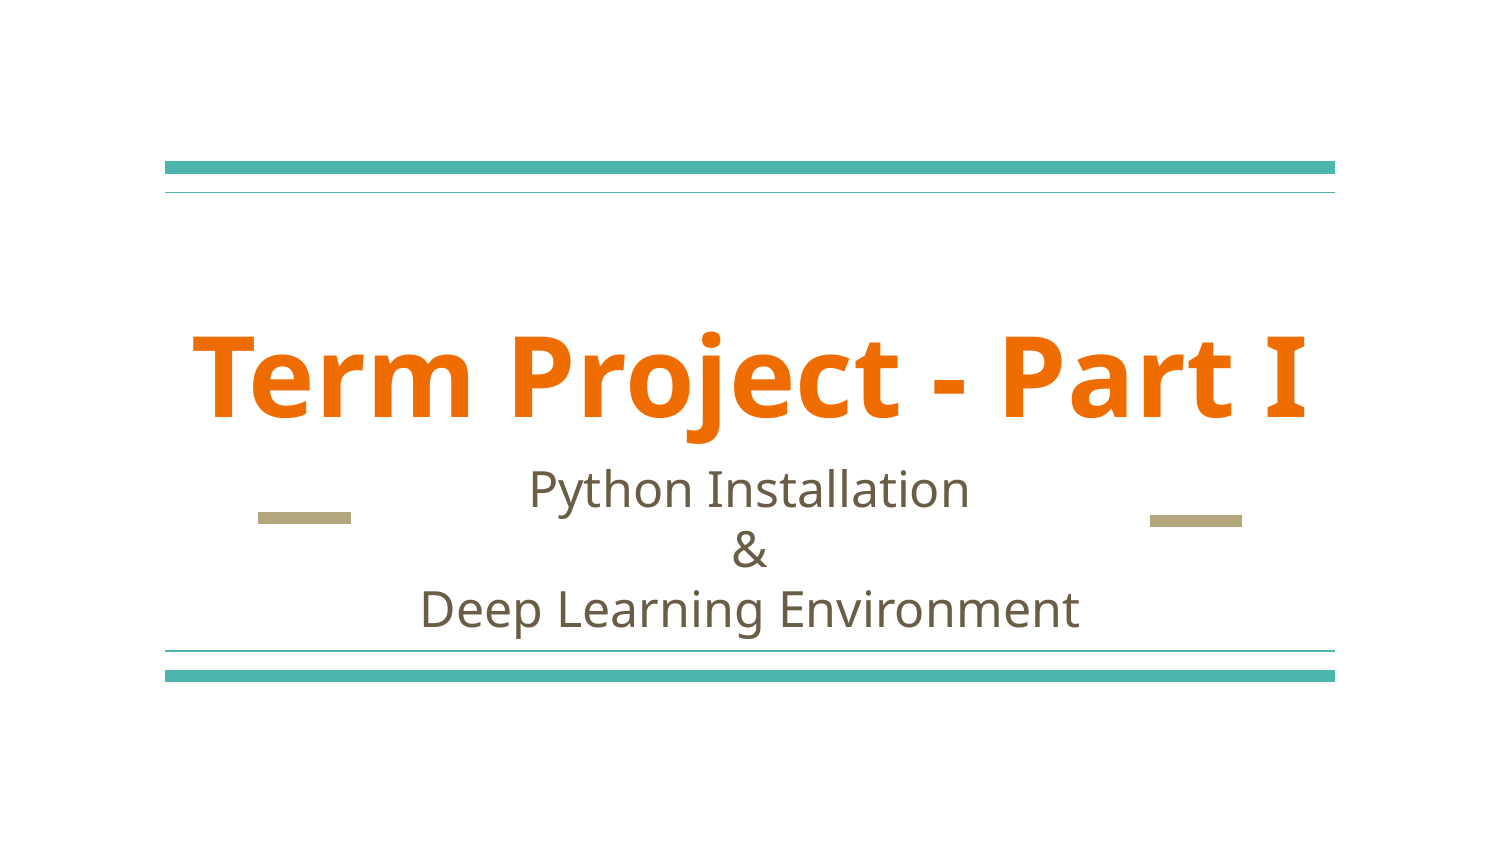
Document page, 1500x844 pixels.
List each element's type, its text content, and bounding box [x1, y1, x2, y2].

title Term Project - Part I [164, 287, 1336, 456]
subtitle Python Installation & Deep Learning Environment [350, 442, 1150, 573]
